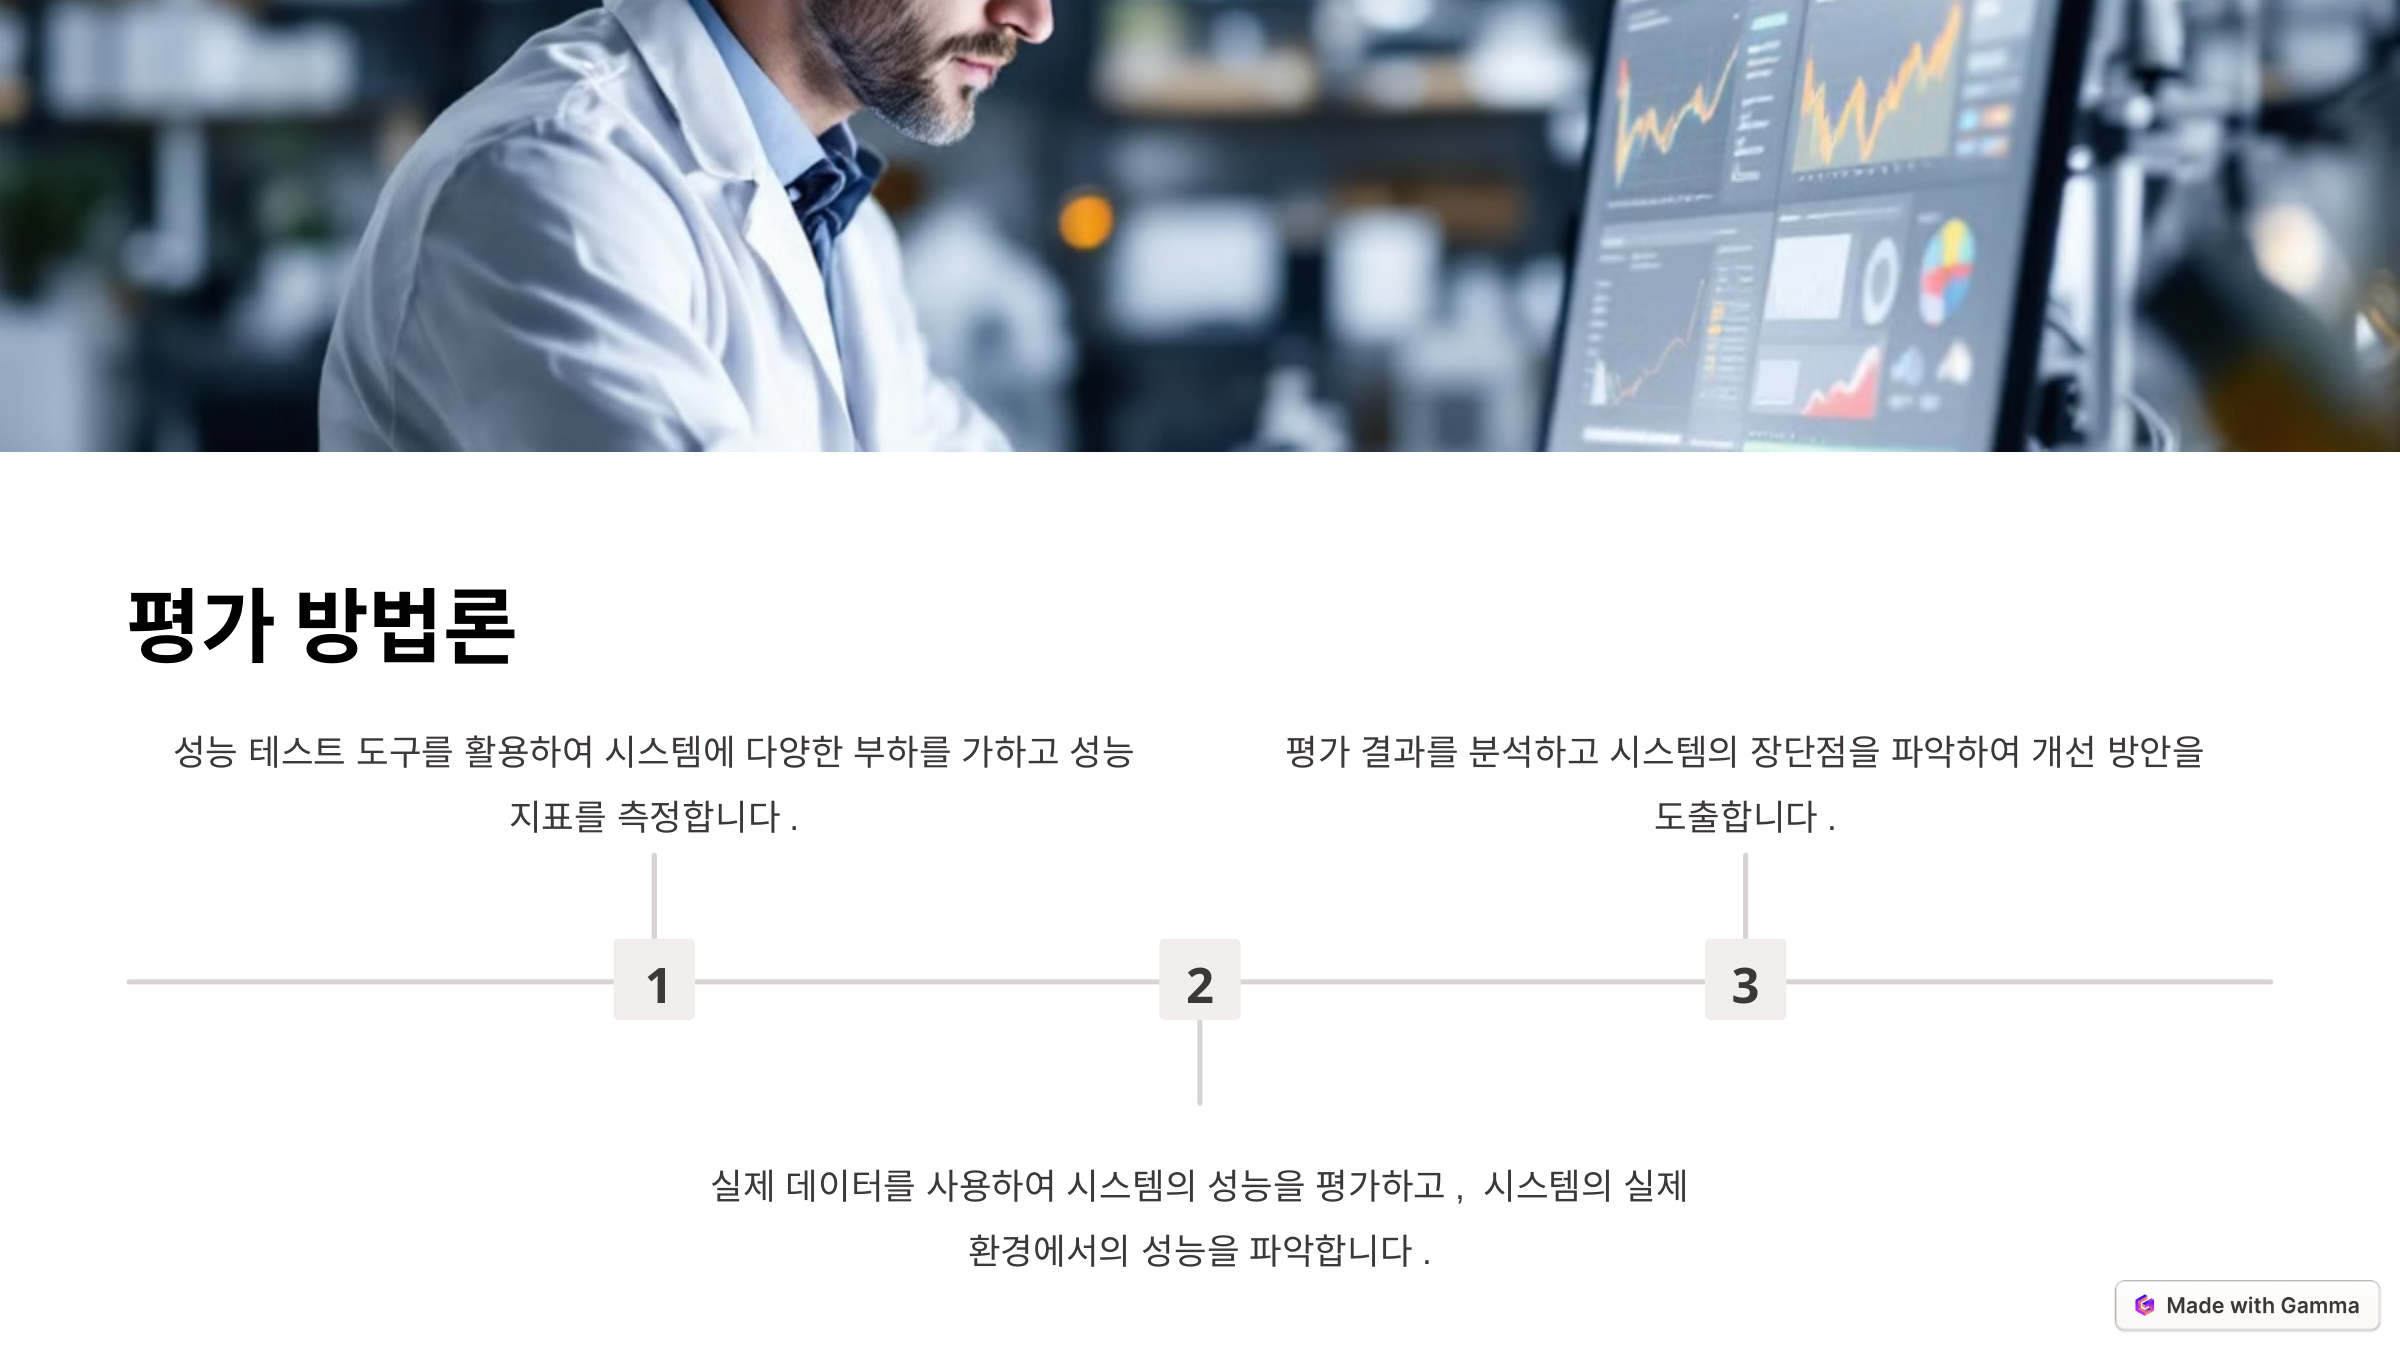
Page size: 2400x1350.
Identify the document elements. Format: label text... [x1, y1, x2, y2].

text_box [651, 852, 657, 938]
text_box 실제 데이터를 사용하여 시스템의 성능을 평가하고, 시스템의 실제 환경에서의 성능을 파악합니다. [708, 1142, 1692, 1251]
text_box 성능 테스트 도구를 활용하여 시스템에 다양한 부하를 가하고 성능 지표를 측정합니다. [162, 708, 1146, 817]
text_box [1743, 852, 1749, 938]
text_box [1787, 979, 2274, 985]
text_box [695, 979, 1159, 985]
text_box [1241, 979, 1705, 985]
text_box 1 [644, 954, 664, 1004]
text_box [1705, 938, 1787, 1021]
text_box 평가 결과를 분석하고 시스템의 장단점을 파악하여 개선 방안을 도출합니다. [1254, 708, 2238, 817]
text_box [1159, 938, 1241, 1021]
text_box 평가 방법론 [126, 551, 948, 654]
text_box [126, 979, 613, 985]
text_box [1197, 1021, 1203, 1106]
text_box 2 [1185, 954, 1215, 1004]
picture [2106, 1271, 2389, 1339]
text_box [613, 938, 695, 1021]
text_box 3 [1731, 954, 1760, 1004]
picture [0, 0, 2400, 453]
